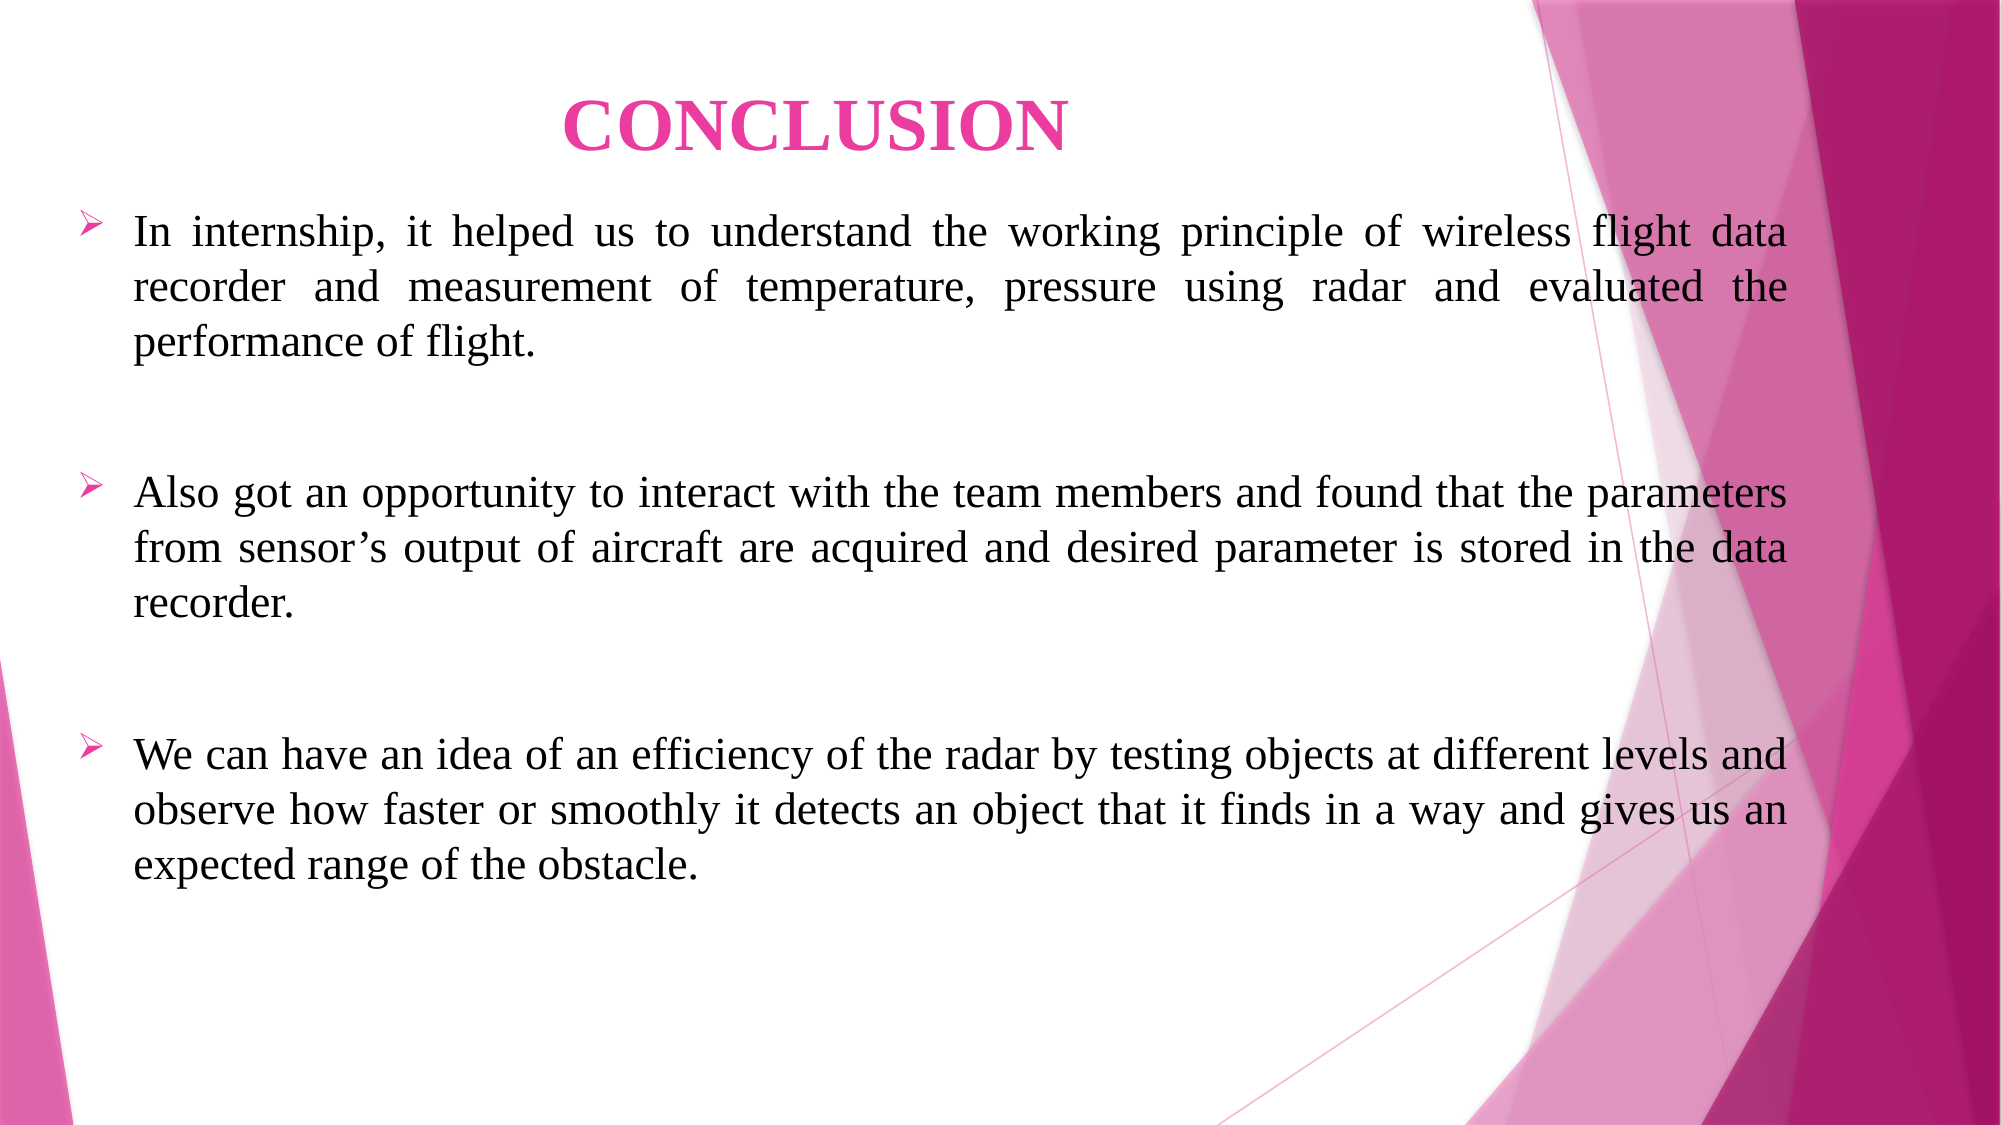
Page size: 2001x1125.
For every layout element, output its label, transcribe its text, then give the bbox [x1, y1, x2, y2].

list In internship, it helped us to understand the working principle of wireless flight data recorder and measurement of temperature, pressure using radar and evaluated the performance of flight. Also got an opportunity to interact with the team members and found that the parameters from sensor’s output of aircraft are acquired and desired parameter is stored in the data recorder. We can have an idea of an efficiency of the radar by testing objects at different levels and observe how faster or smoothly it detects an object that it finds in a way and gives us an expected range of the obstacle. [62, 192, 1805, 992]
title CONCLUSION [111, 67, 1522, 170]
